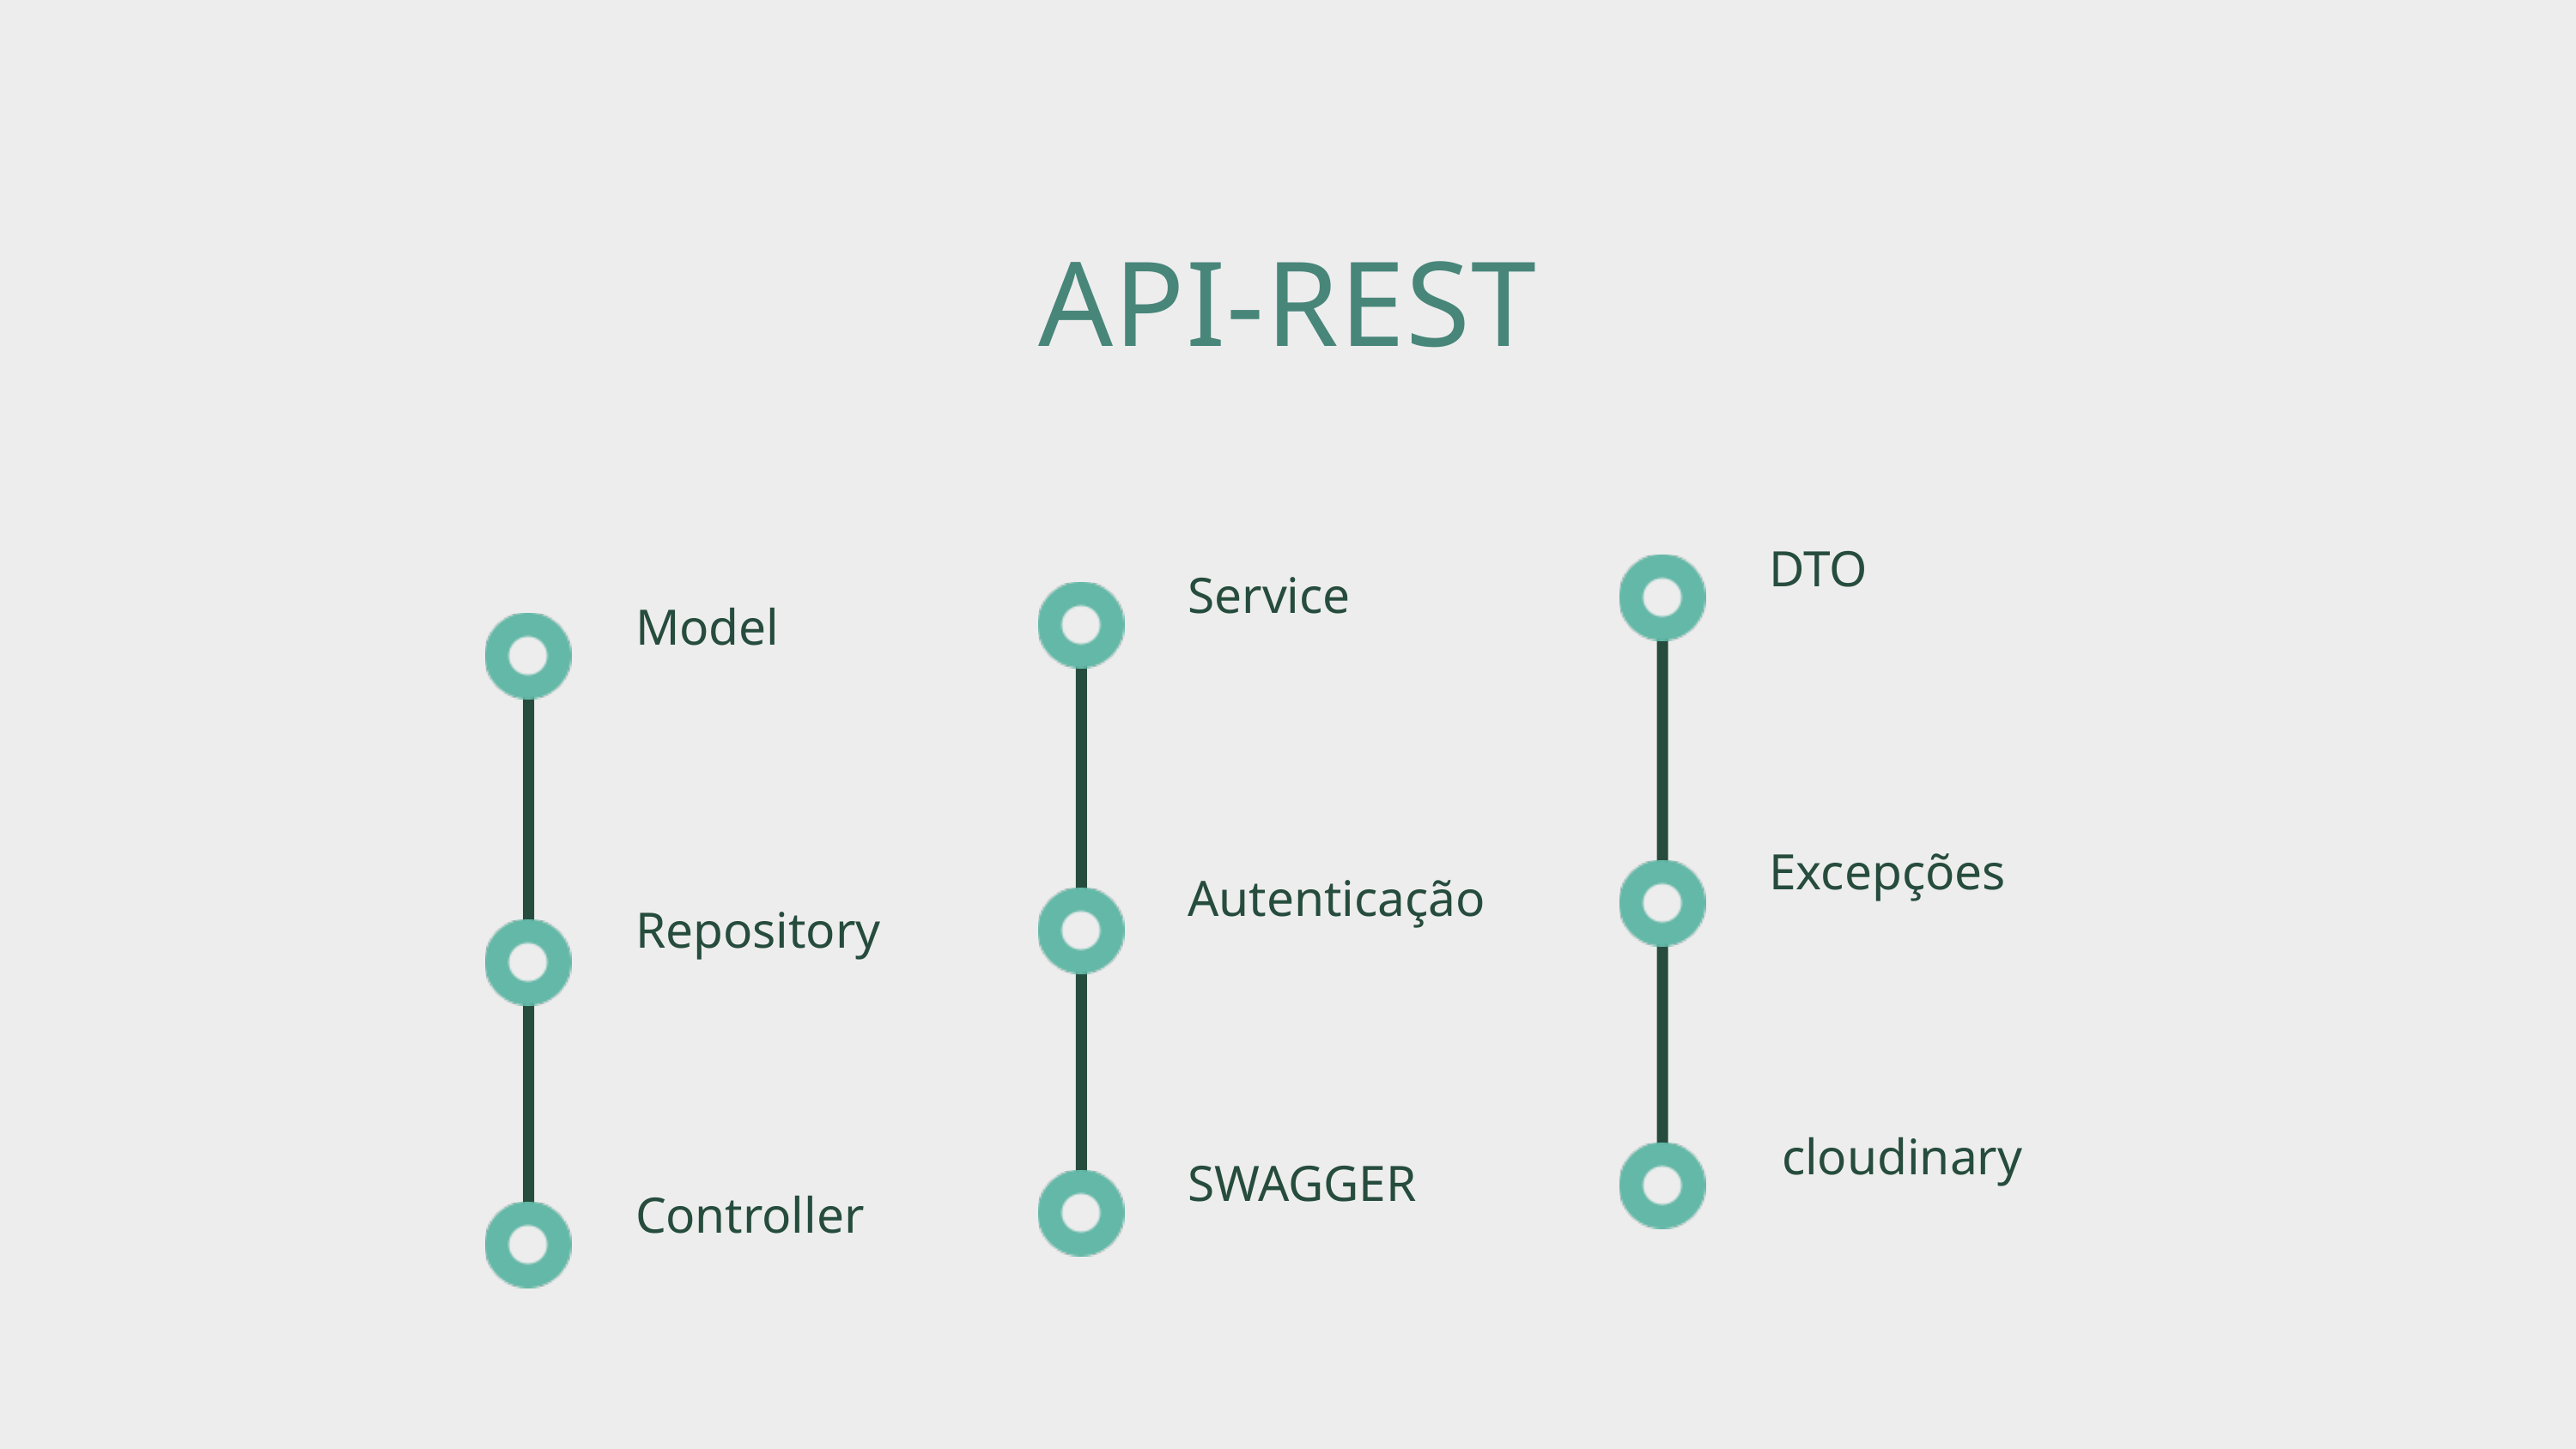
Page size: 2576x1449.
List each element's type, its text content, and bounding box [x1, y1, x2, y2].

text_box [1769, 842, 2091, 965]
text_box [523, 706, 535, 918]
picture [1037, 887, 1125, 974]
text_box [1075, 676, 1087, 886]
picture [1619, 555, 1706, 641]
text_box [635, 901, 957, 1024]
text_box [1075, 982, 1087, 1168]
picture [485, 1202, 572, 1288]
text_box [635, 1185, 957, 1304]
picture [1619, 1143, 1706, 1230]
text_box API-REST [999, 205, 1576, 370]
picture [485, 613, 572, 700]
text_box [1188, 1154, 1510, 1273]
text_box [1769, 539, 2091, 657]
picture [485, 919, 572, 1006]
picture [1037, 1170, 1125, 1257]
picture [1619, 860, 1706, 947]
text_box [1188, 870, 1510, 992]
picture [1037, 581, 1125, 669]
text_box [1656, 953, 1668, 1142]
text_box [635, 597, 957, 716]
text_box [1656, 649, 1668, 859]
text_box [1188, 567, 1510, 684]
text_box [523, 1012, 535, 1200]
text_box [1769, 1127, 2091, 1246]
